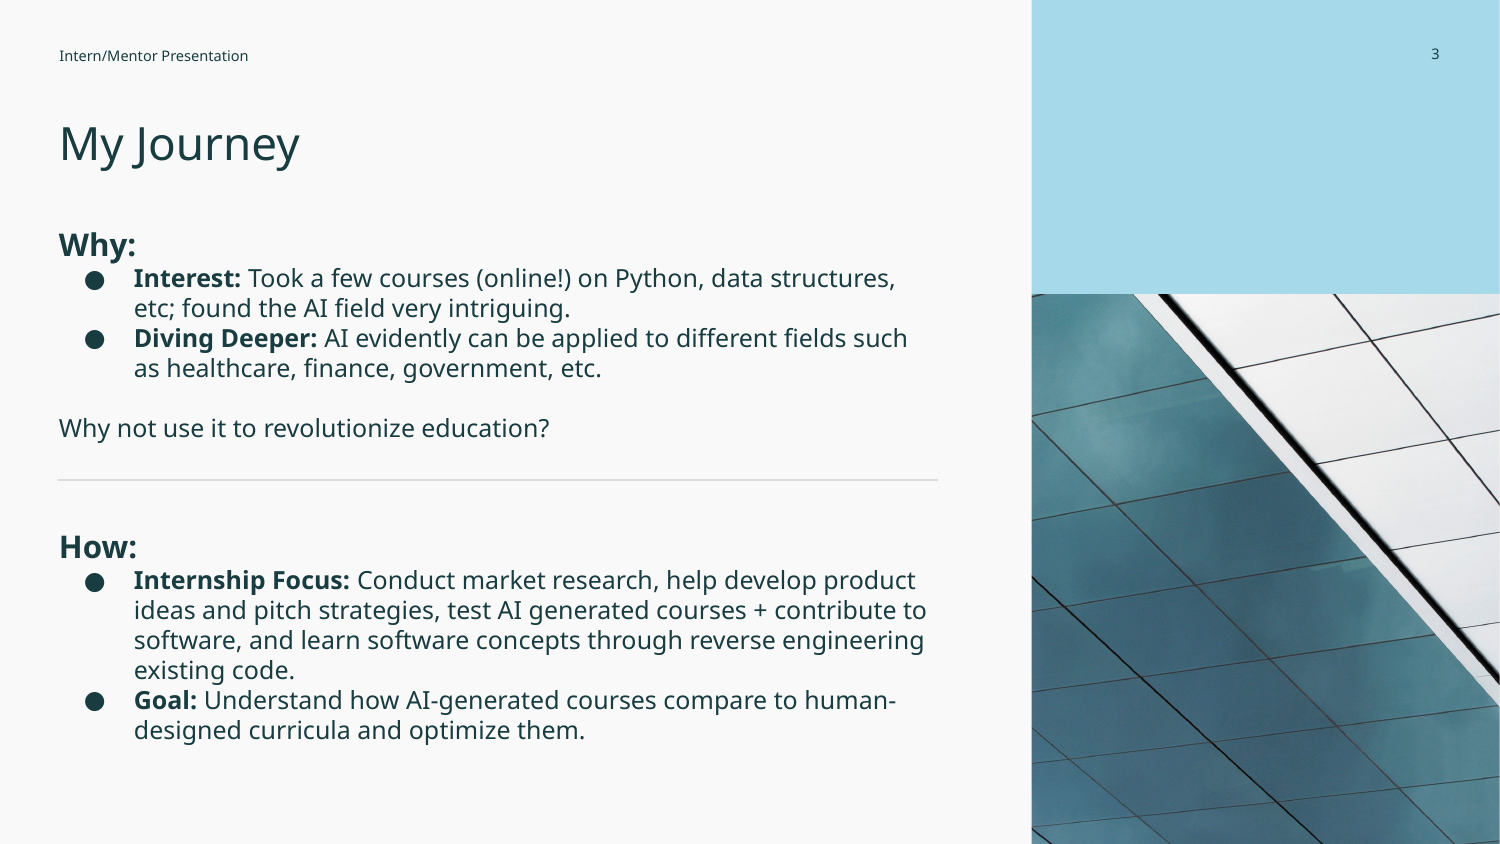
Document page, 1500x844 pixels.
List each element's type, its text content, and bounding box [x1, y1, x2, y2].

subtitle Intern/Mentor Presentation [59, 35, 743, 75]
picture [1031, 293, 1500, 844]
slide_number ‹#› [1349, 35, 1440, 75]
title My Journey Why: Interest: Took a few courses (online!) on Python, data structures, etc; found the AI field very intriguing. Diving Deeper: AI evidently can be applied to different fields such as healthcare, finance, government, etc. Why not use it to revolutionize education? How: Internship Focus: Conduct market research, help develop product ideas and pitch strategies, test AI generated courses + contribute to software, and learn software concepts through reverse engineering existing code. Goal: Understand how AI-generated courses compare to human-designed curricula and optimize them. [58, 115, 938, 212]
